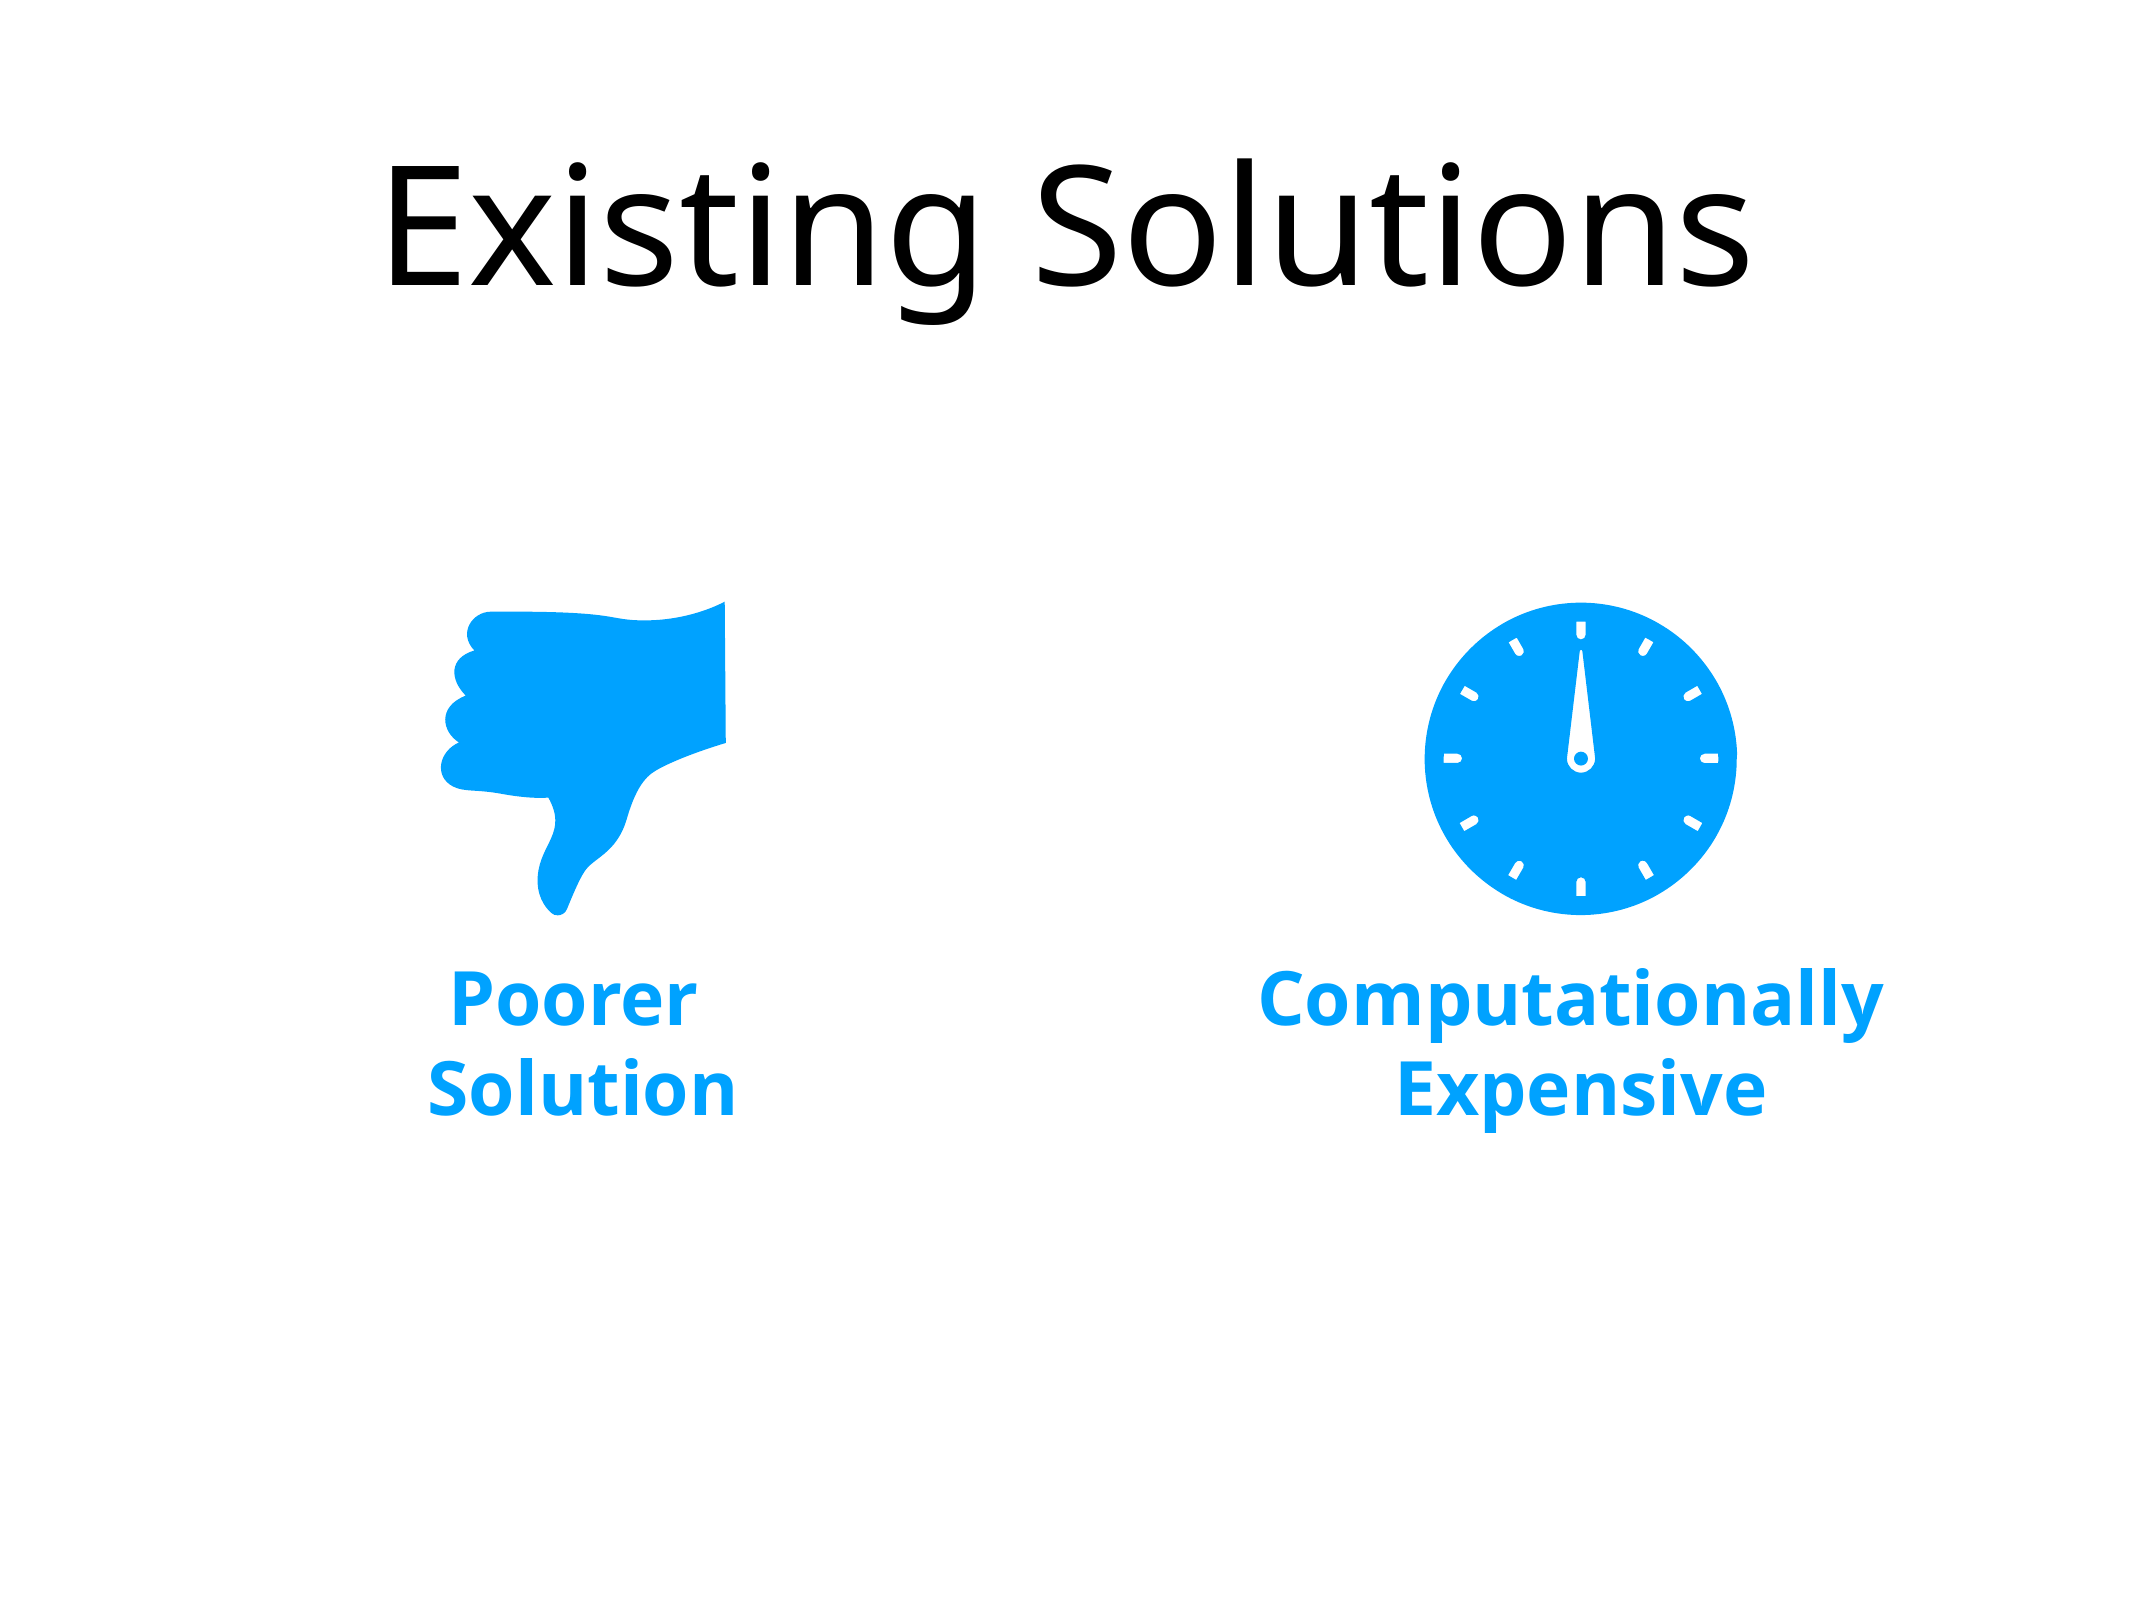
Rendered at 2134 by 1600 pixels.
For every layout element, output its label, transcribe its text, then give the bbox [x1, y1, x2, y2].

title Existing Solutions [155, 41, 1978, 397]
text_box [440, 601, 726, 916]
text_box [1424, 602, 1738, 916]
text_box Poorer Solution [419, 942, 748, 1139]
text_box Computationally Expensive [1249, 942, 1913, 1139]
